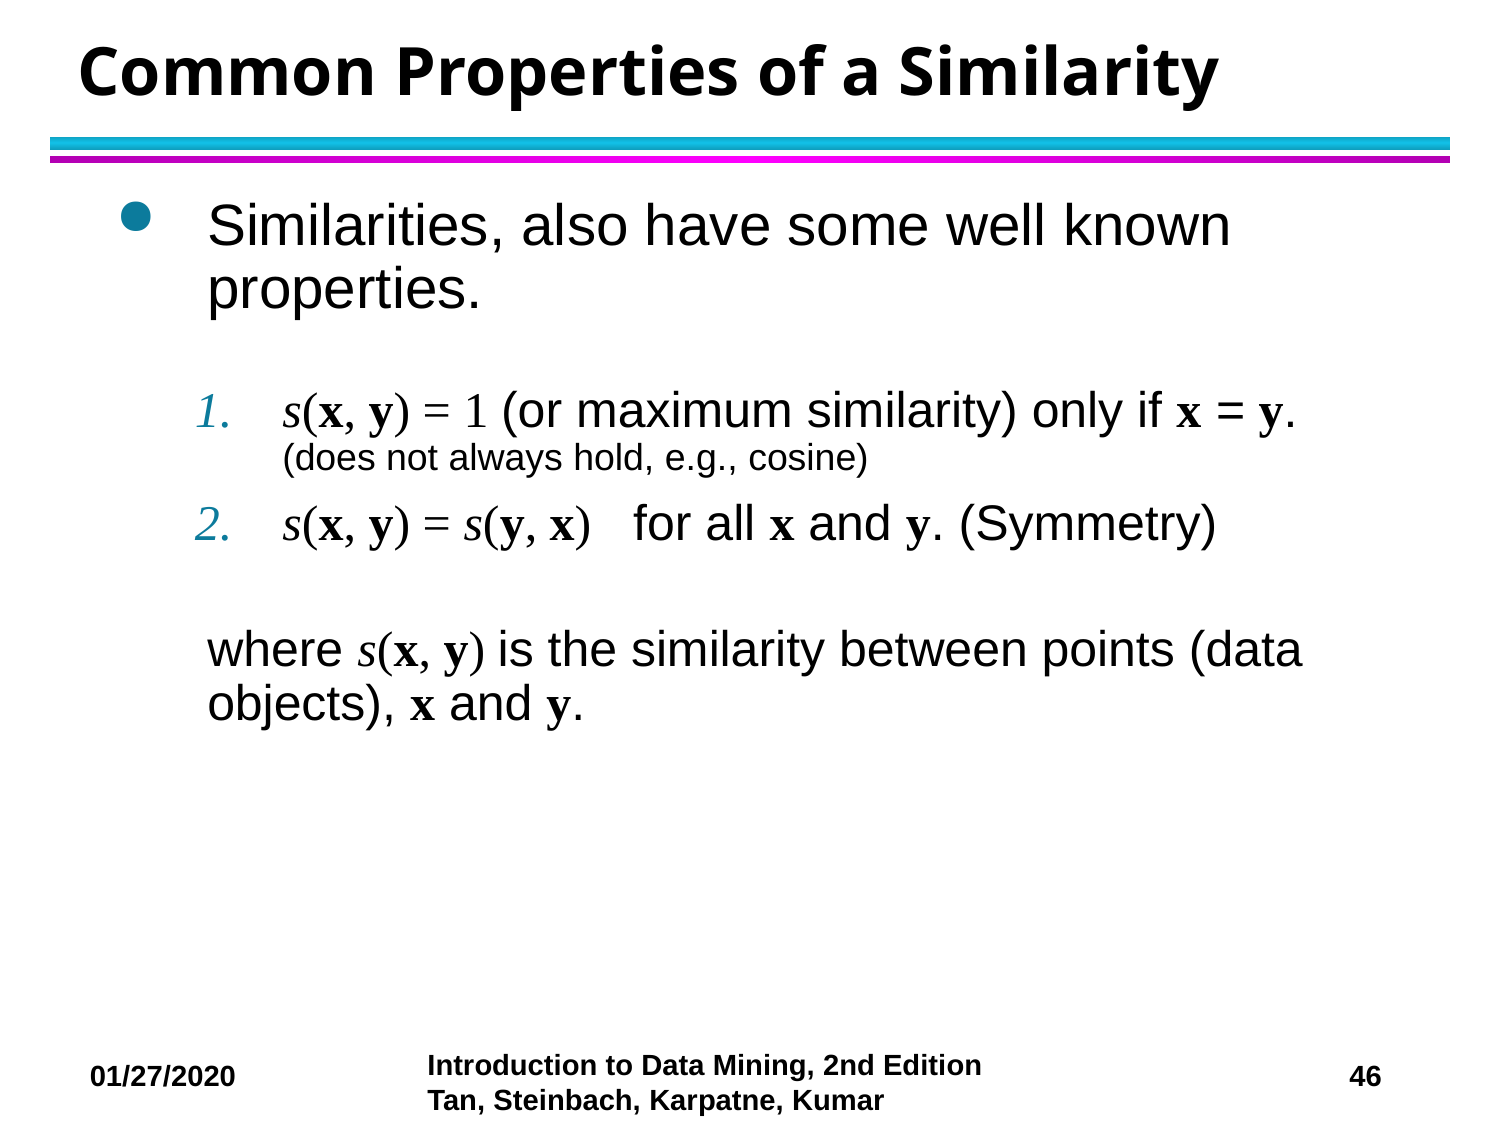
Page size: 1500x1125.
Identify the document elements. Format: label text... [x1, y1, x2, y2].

title Common Properties of a Similarity [62, 24, 1421, 116]
list Similarities, also have some well known properties. s(x, y) = 1 (or maximum similarity) only if x = y. (does not always hold, e.g., cosine) s(x, y) = s(y, x) for all x and y. (Symmetry) where s(x, y) is the similarity between points (data objects), x and y. [104, 187, 1418, 1026]
